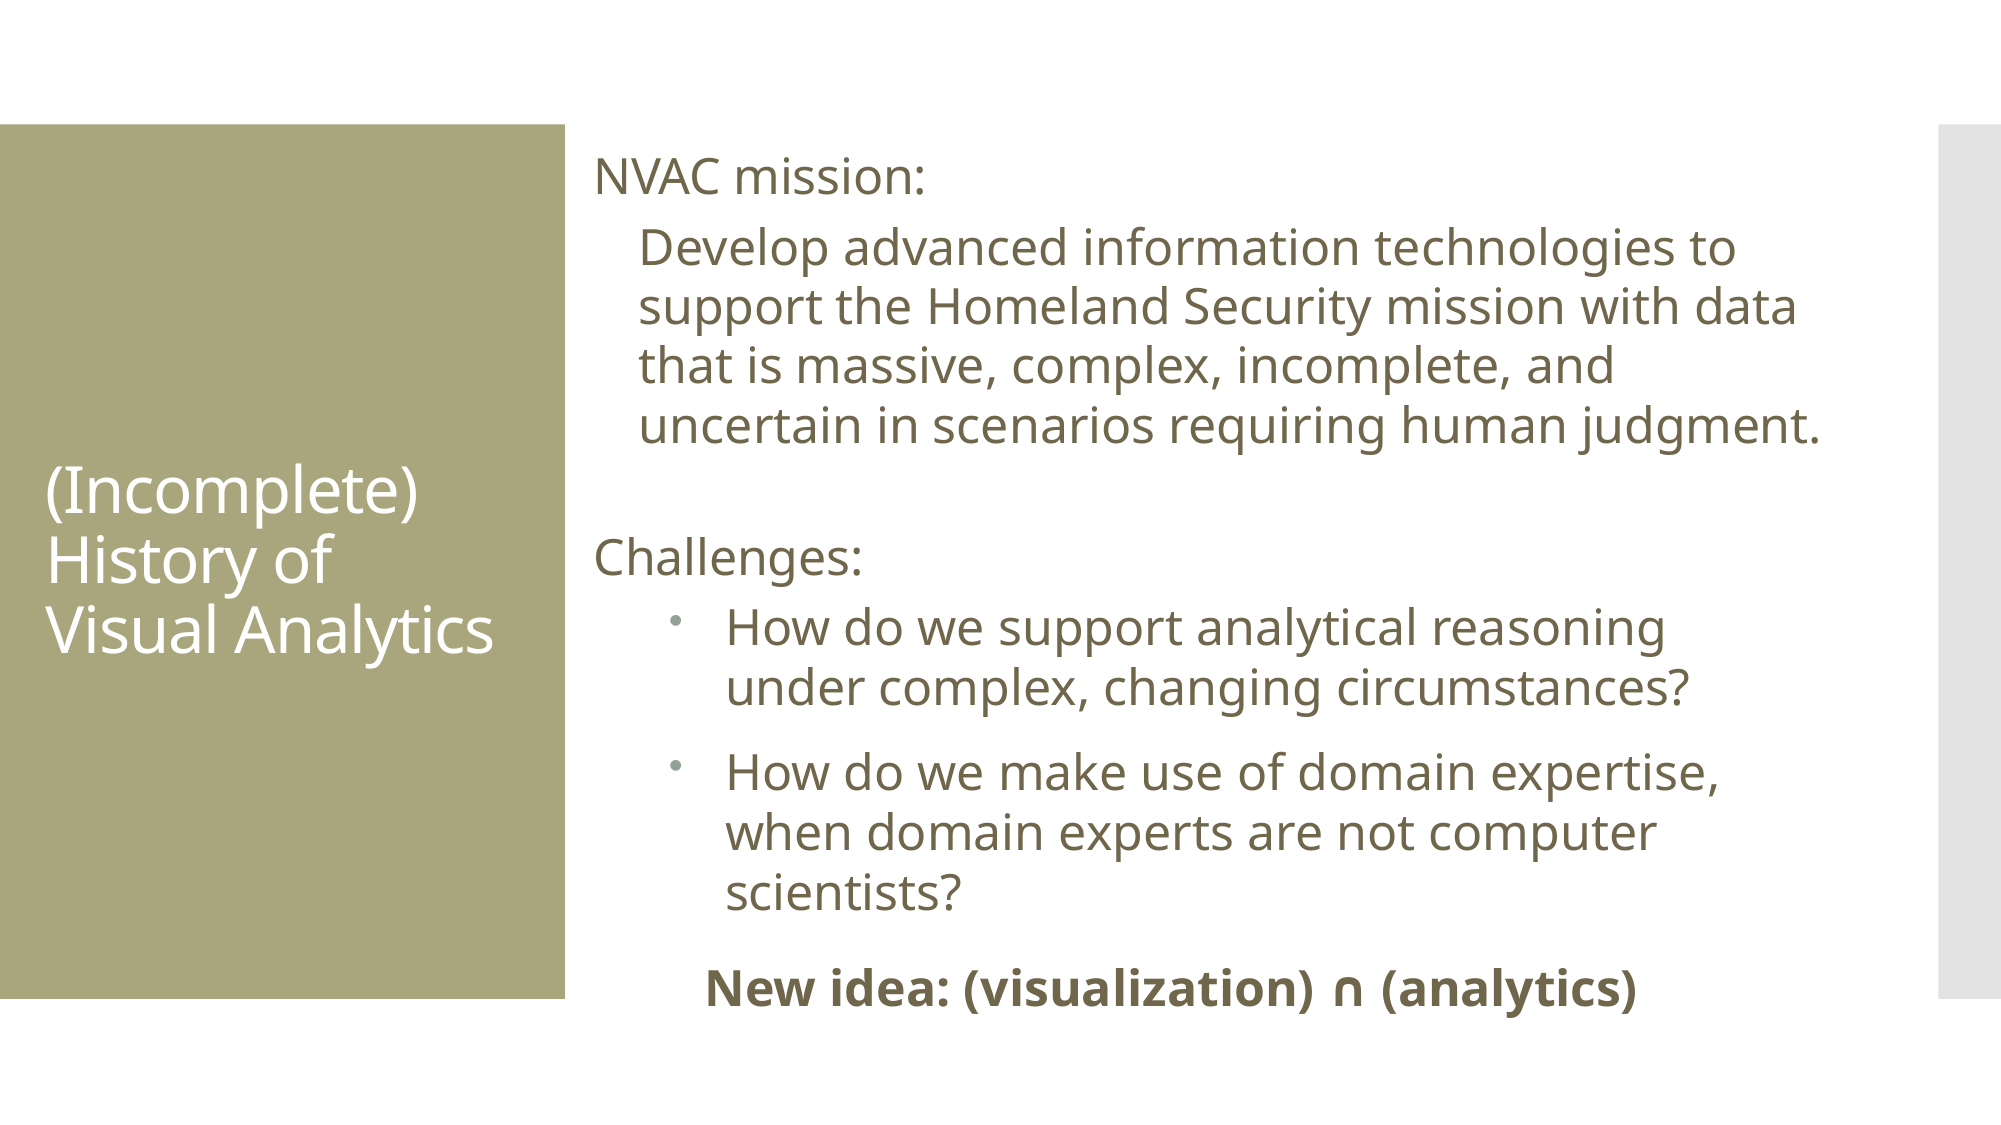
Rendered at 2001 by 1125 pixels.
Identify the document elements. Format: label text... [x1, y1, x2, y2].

text_box NVAC mission: Develop advanced information technologies to support the Homeland Security mission with data that is massive, complex, incomplete, and uncertain in scenarios requiring human judgment. Challenges: How do we support analytical reasoning under complex, changing circumstances? How do we make use of domain expertise, when domain experts are not computer scientists? New idea: (visualization) ∩ (analytics) [591, 126, 1849, 1017]
title (Incomplete) History of Visual Analytics [30, 438, 515, 687]
